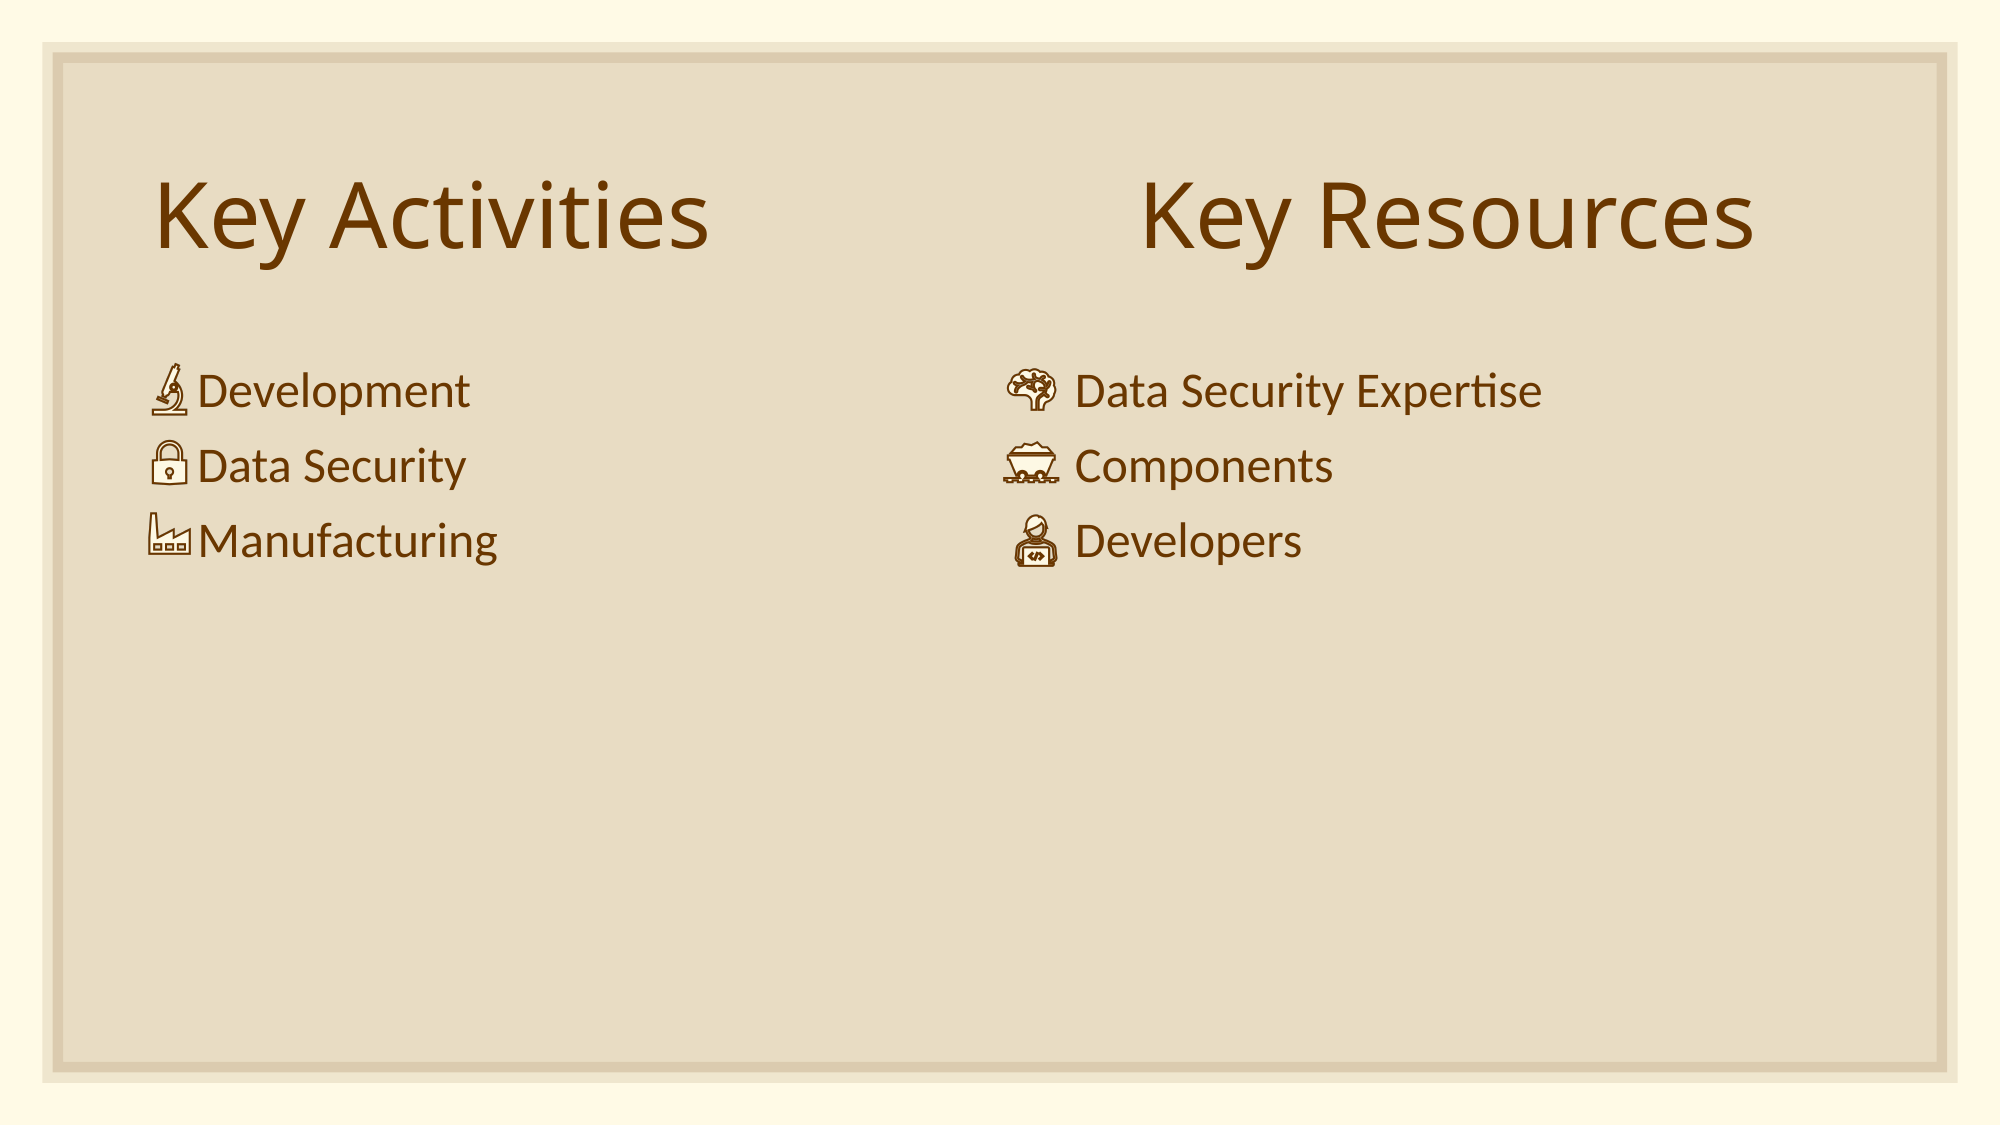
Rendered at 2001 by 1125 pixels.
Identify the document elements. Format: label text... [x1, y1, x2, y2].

picture [1007, 510, 1065, 567]
picture [141, 505, 198, 563]
title Key Activities Key Resources [137, 109, 1863, 328]
picture [141, 361, 198, 418]
picture [1003, 361, 1060, 418]
picture [141, 434, 198, 491]
picture [1003, 434, 1060, 491]
list Development Data Security Manufacturing [137, 357, 974, 980]
list Data Security Expertise Components Developers [1026, 357, 1863, 980]
text_box [52, 51, 1948, 1073]
